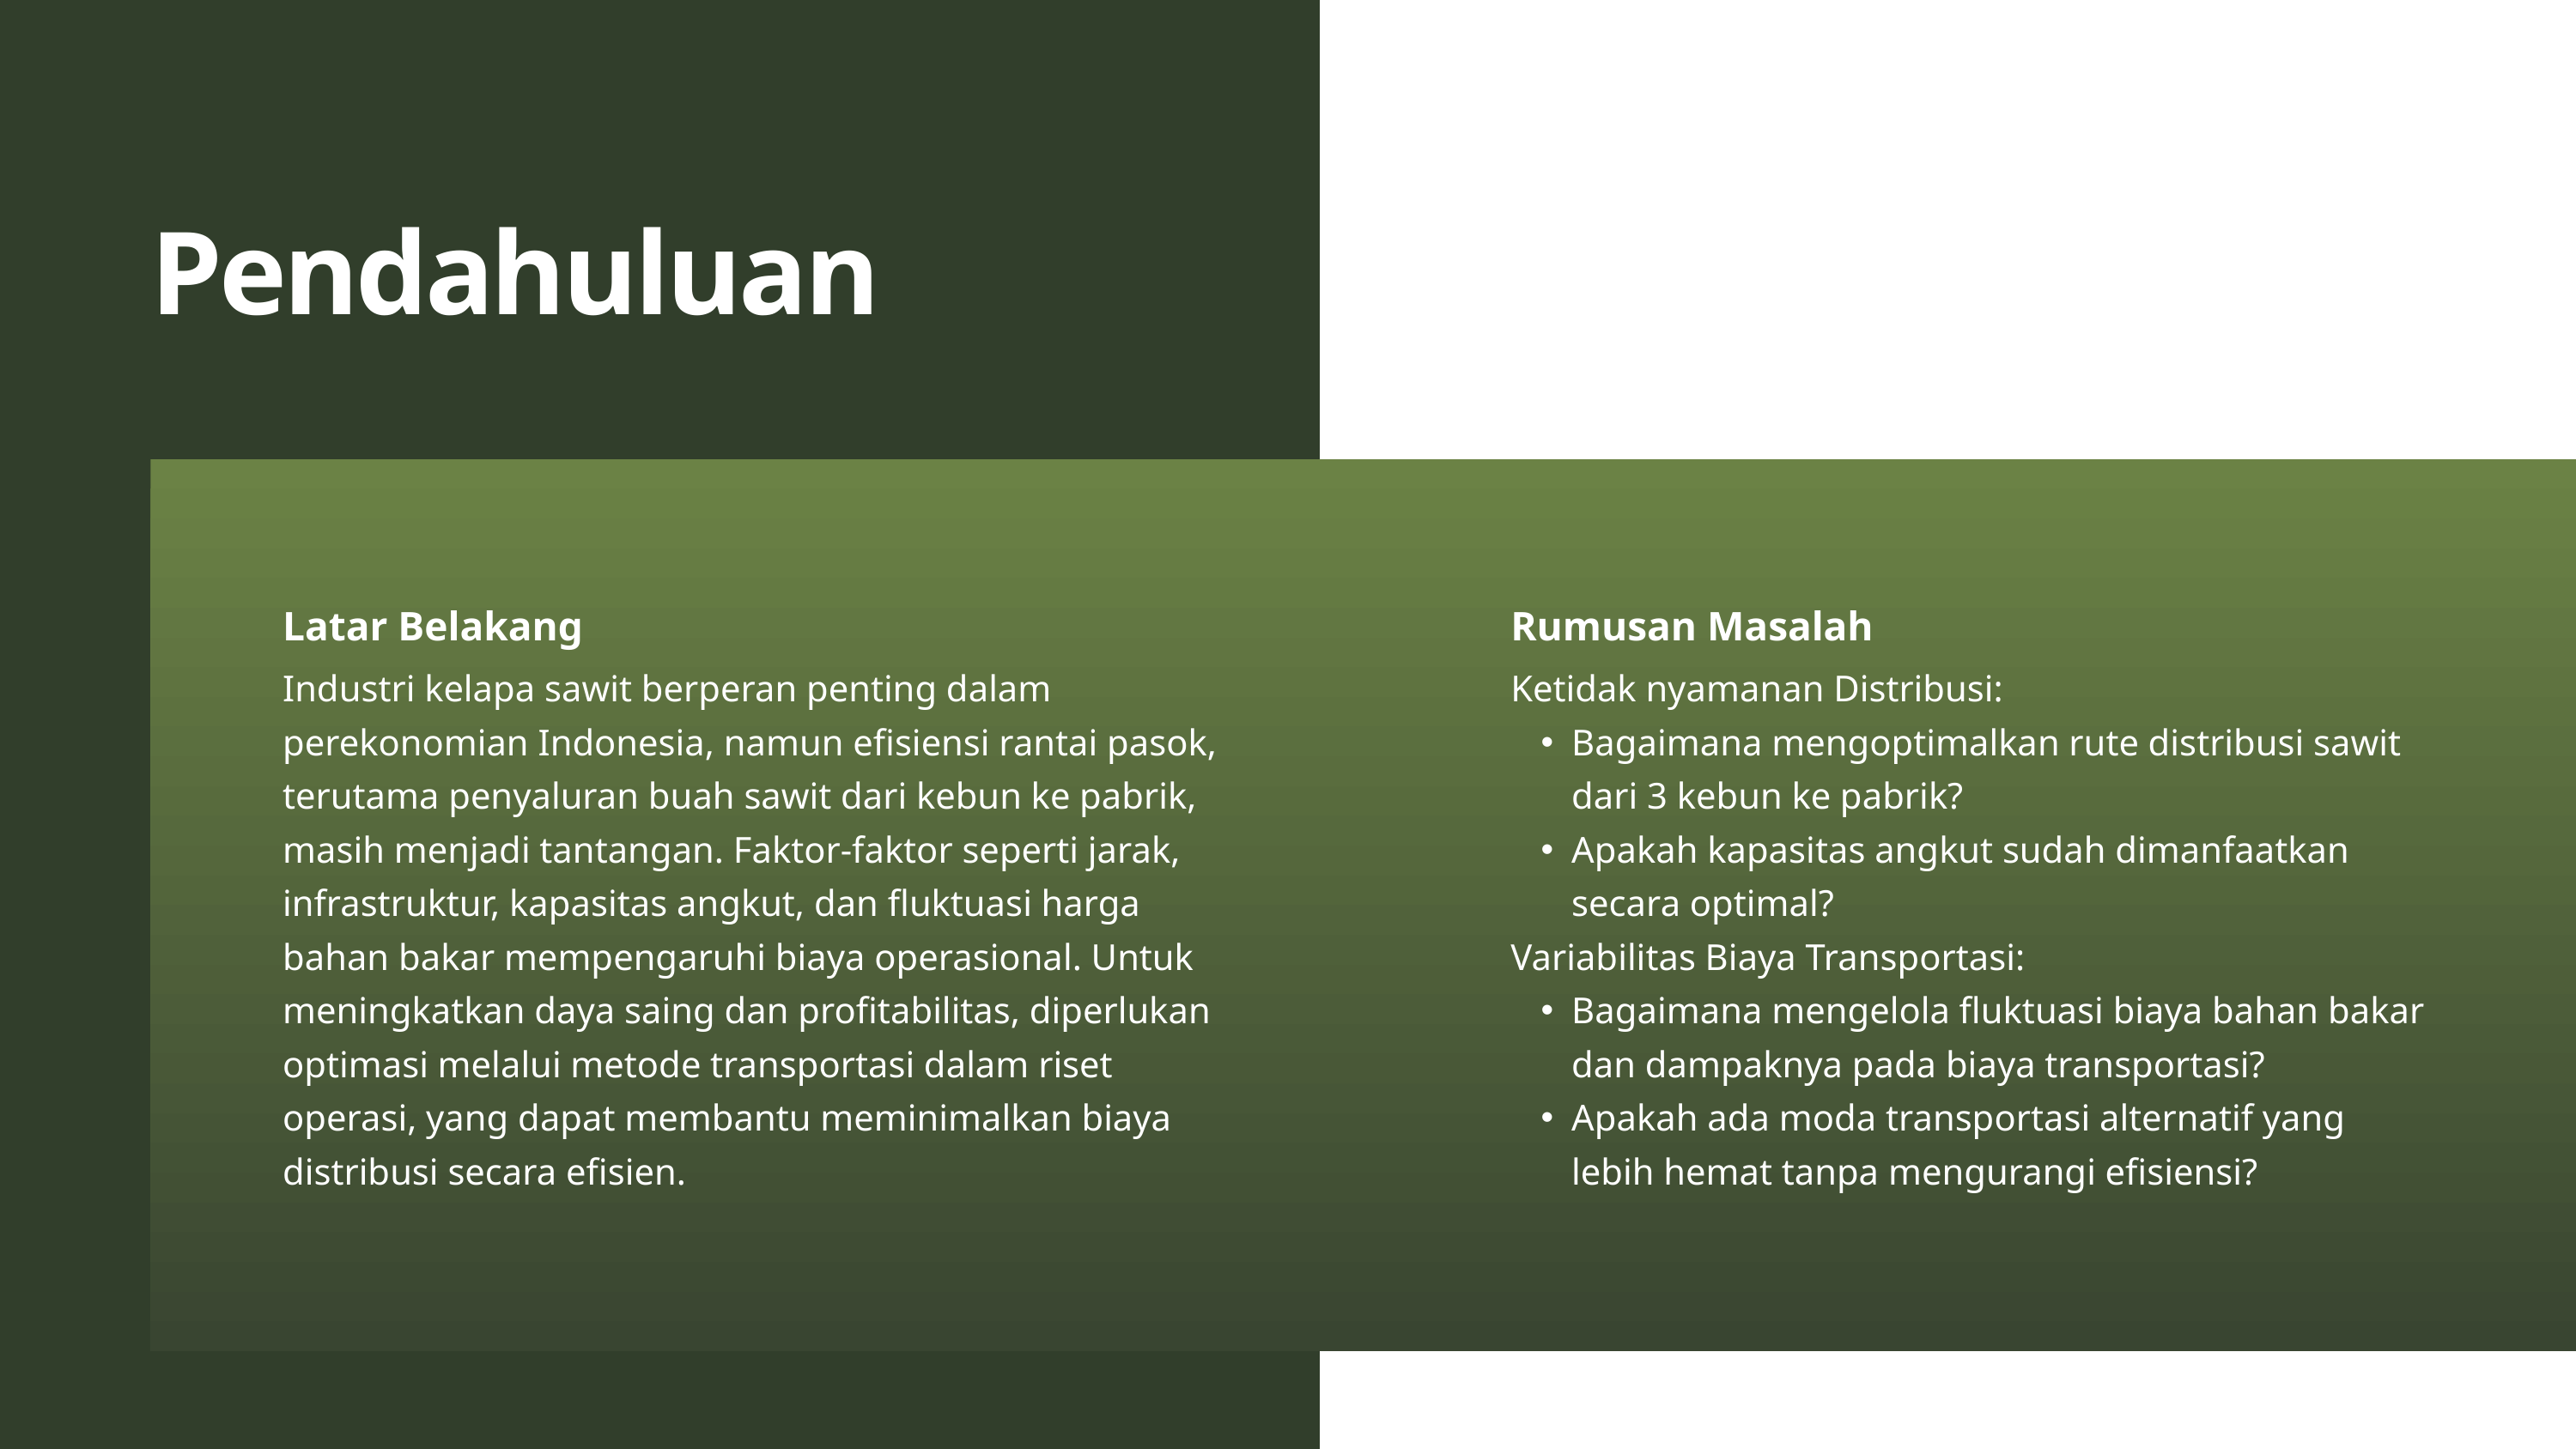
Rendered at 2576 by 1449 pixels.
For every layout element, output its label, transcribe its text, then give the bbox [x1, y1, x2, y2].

text_box Rumusan Masalah [1816, 592, 2386, 649]
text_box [916, 0, 1810, 1449]
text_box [0, 0, 910, 1449]
text_box Ketidak nyamanan Distribusi: Bagaimana mengoptimalkan rute distribusi sawit dari 3 kebun ke pabrik? Apakah kapasitas angkut sudah dimanfaatkan secara optimal? Variabilitas Biaya Transportasi: Bagaimana mengelola fluktuasi biaya bahan bakar dan dampaknya pada biaya transportasi? Apakah ada moda transportasi alternatif yang lebih hemat tanpa mengurangi efisiensi? [1816, 655, 2432, 1192]
